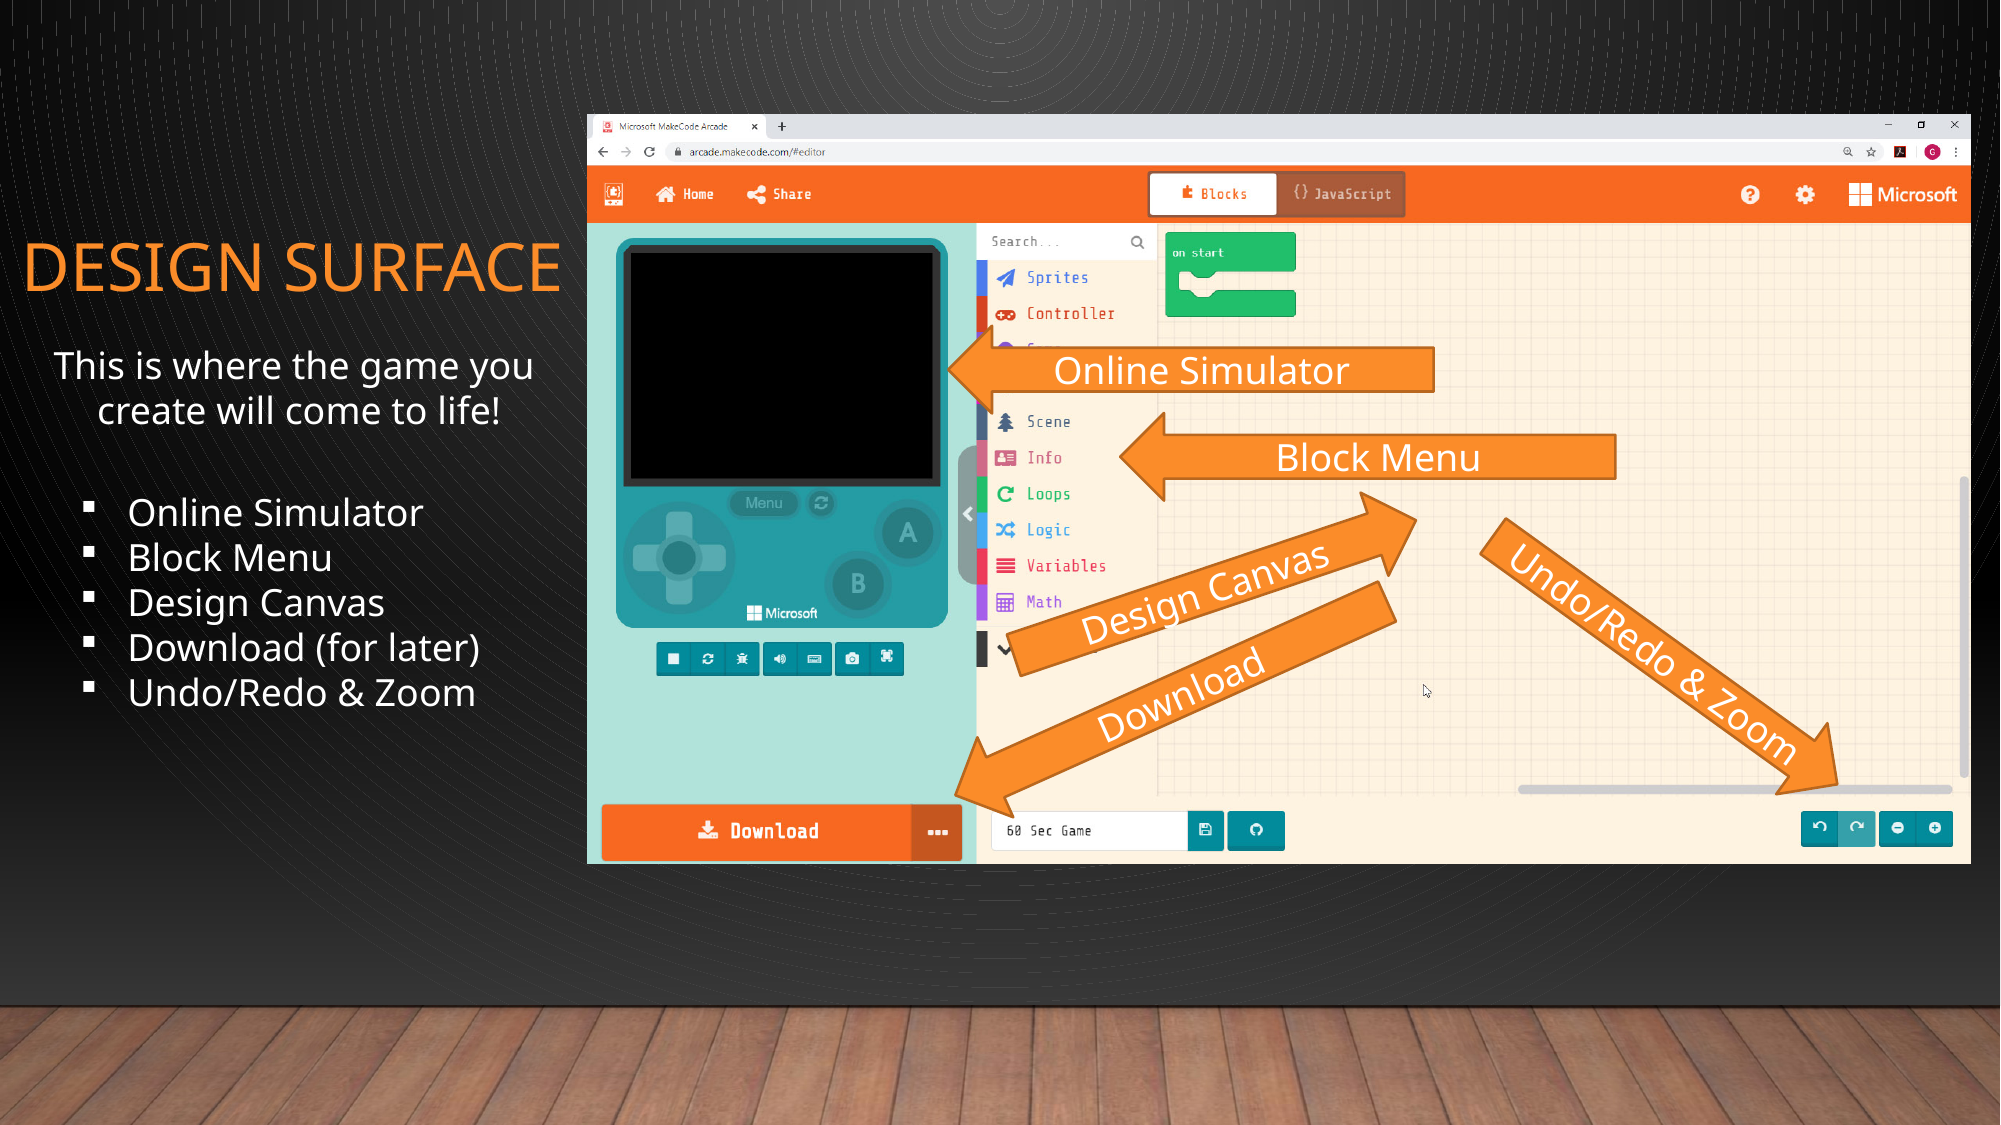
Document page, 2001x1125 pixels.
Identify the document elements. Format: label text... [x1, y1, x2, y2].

text_box Online Simulator Block Menu Design Canvas Download (for later) Undo/Redo & Zoom [65, 481, 587, 767]
picture [587, 113, 1972, 864]
picture [0, 1005, 2000, 1125]
title DESIGN SURFACE [0, 183, 587, 356]
text_box This is where the game you create will come to life! [38, 334, 560, 440]
